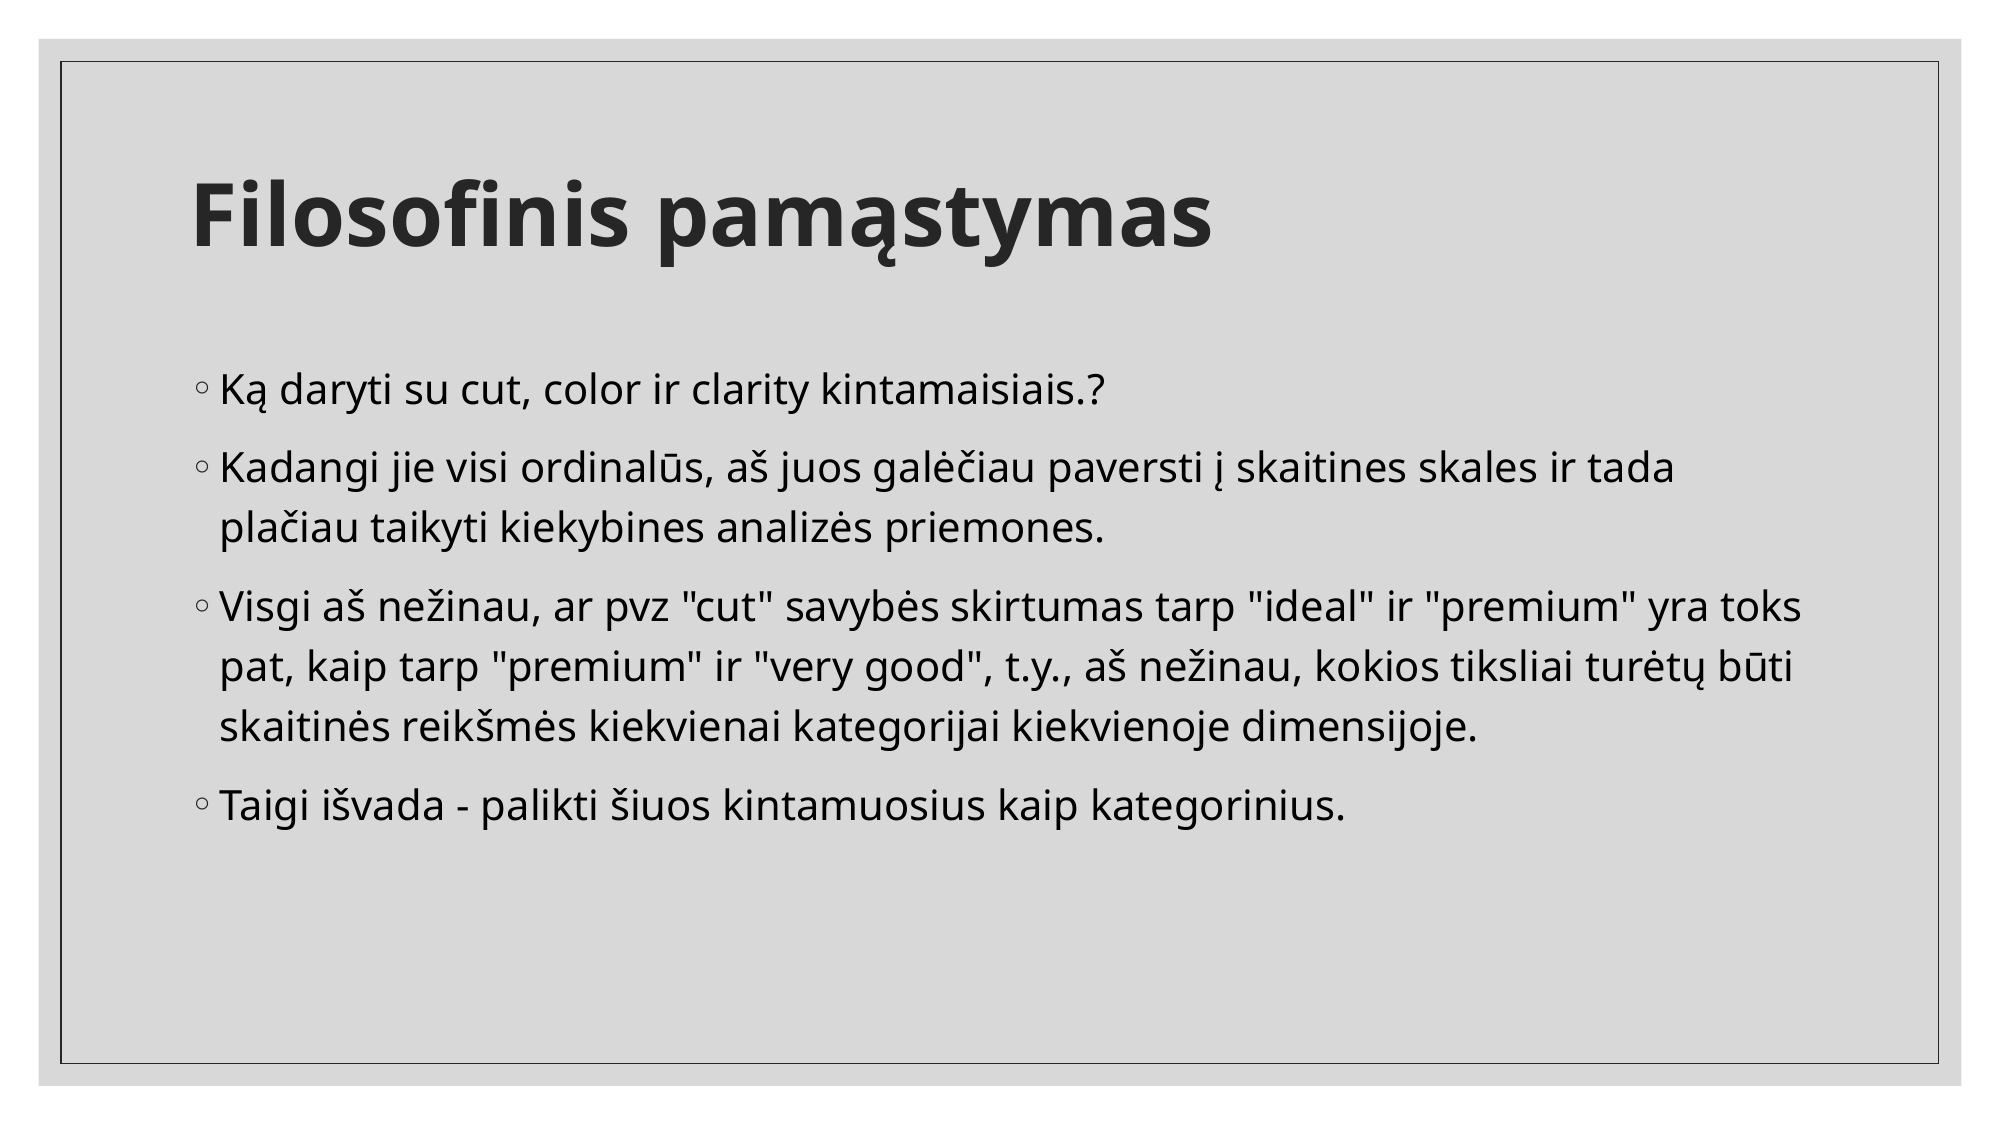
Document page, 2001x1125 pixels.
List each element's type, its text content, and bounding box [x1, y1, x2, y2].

title Filosofinis pamąstymas [174, 105, 1825, 331]
list Ką daryti su cut, color ir clarity kintamaisiais.? Kadangi jie visi ordinalūs, aš juos galėčiau paversti į skaitines skales ir tada plačiau taikyti kiekybines analizės priemones. Visgi aš nežinau, ar pvz "cut" savybės skirtumas tarp "ideal" ir "premium" yra toks pat, kaip tarp "premium" ir "very good", t.y., aš nežinau, kokios tiksliai turėtų būti skaitinės reikšmės kiekvienai kategorijai kiekvienoje dimensijoje. Taigi išvada - palikti šiuos kintamuosius kaip kategorinius. [174, 345, 1825, 977]
